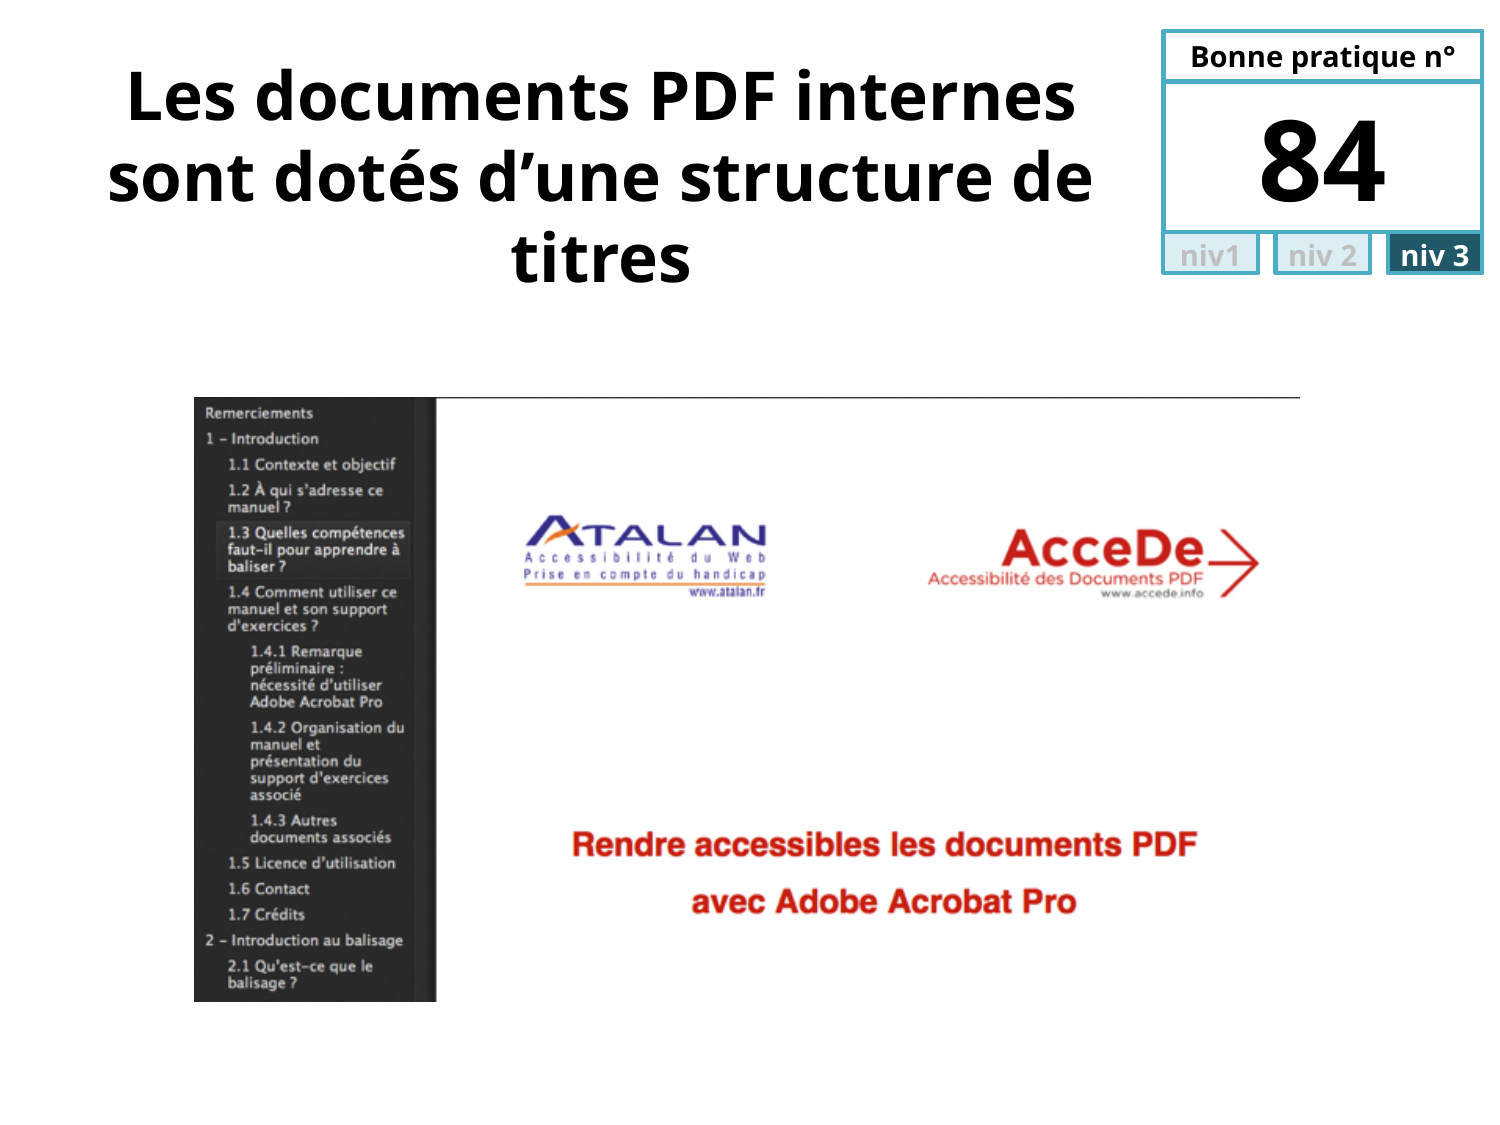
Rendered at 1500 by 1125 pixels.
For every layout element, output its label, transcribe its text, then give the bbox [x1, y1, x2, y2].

title Les documents PDF internes sont dotés d’une structure de titres [75, 45, 1128, 233]
list 84 [1161, 79, 1484, 234]
picture [194, 396, 1300, 1003]
